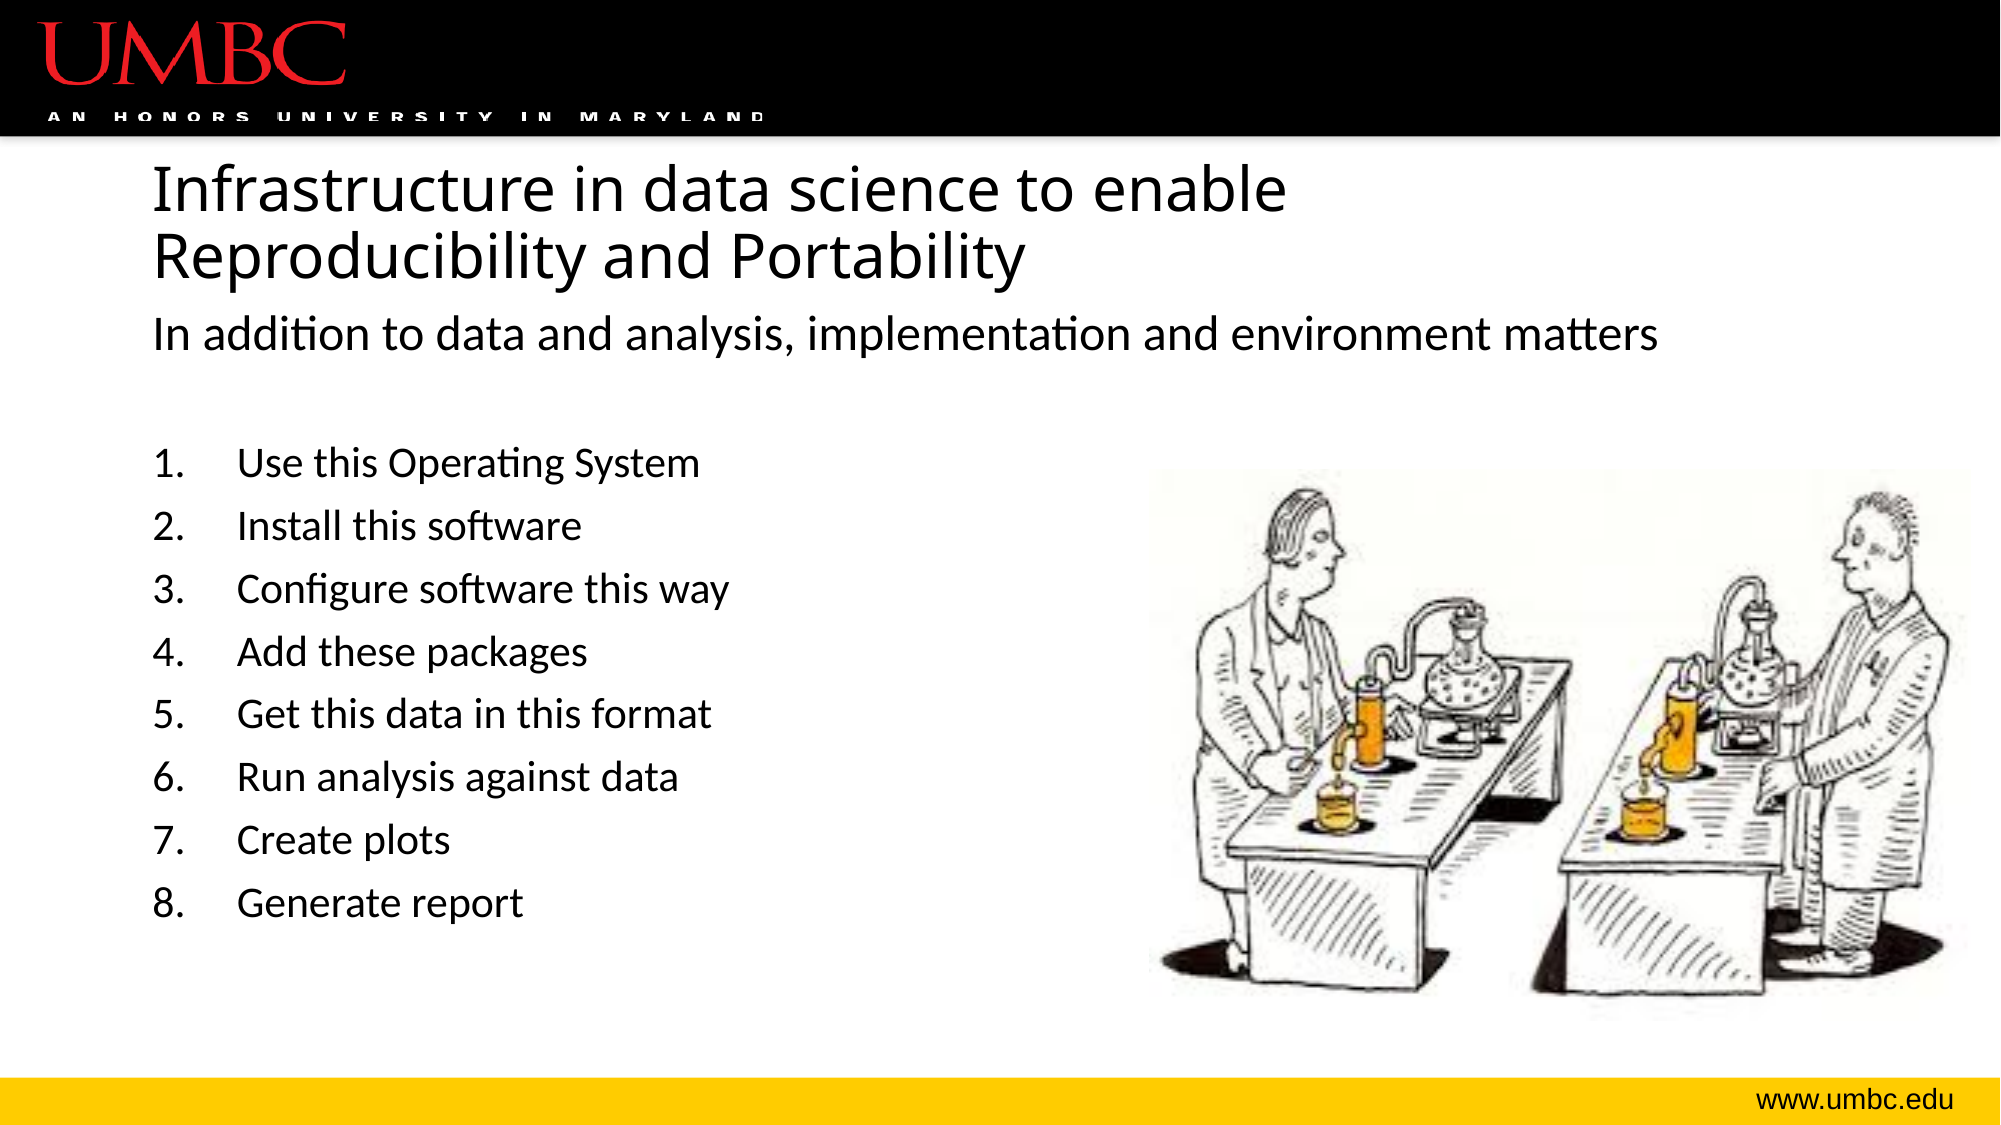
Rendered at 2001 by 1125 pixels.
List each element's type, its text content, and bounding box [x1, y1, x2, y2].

list In addition to data and analysis, implementation and environment matters Use this Operating System Install this software Configure software this way Add these packages Get this data in this format Run analysis against data Create plots Generate report [137, 299, 1863, 1014]
title Infrastructure in data science to enable Reproducibility and Portability [137, 149, 1863, 299]
picture [1149, 469, 1971, 1021]
